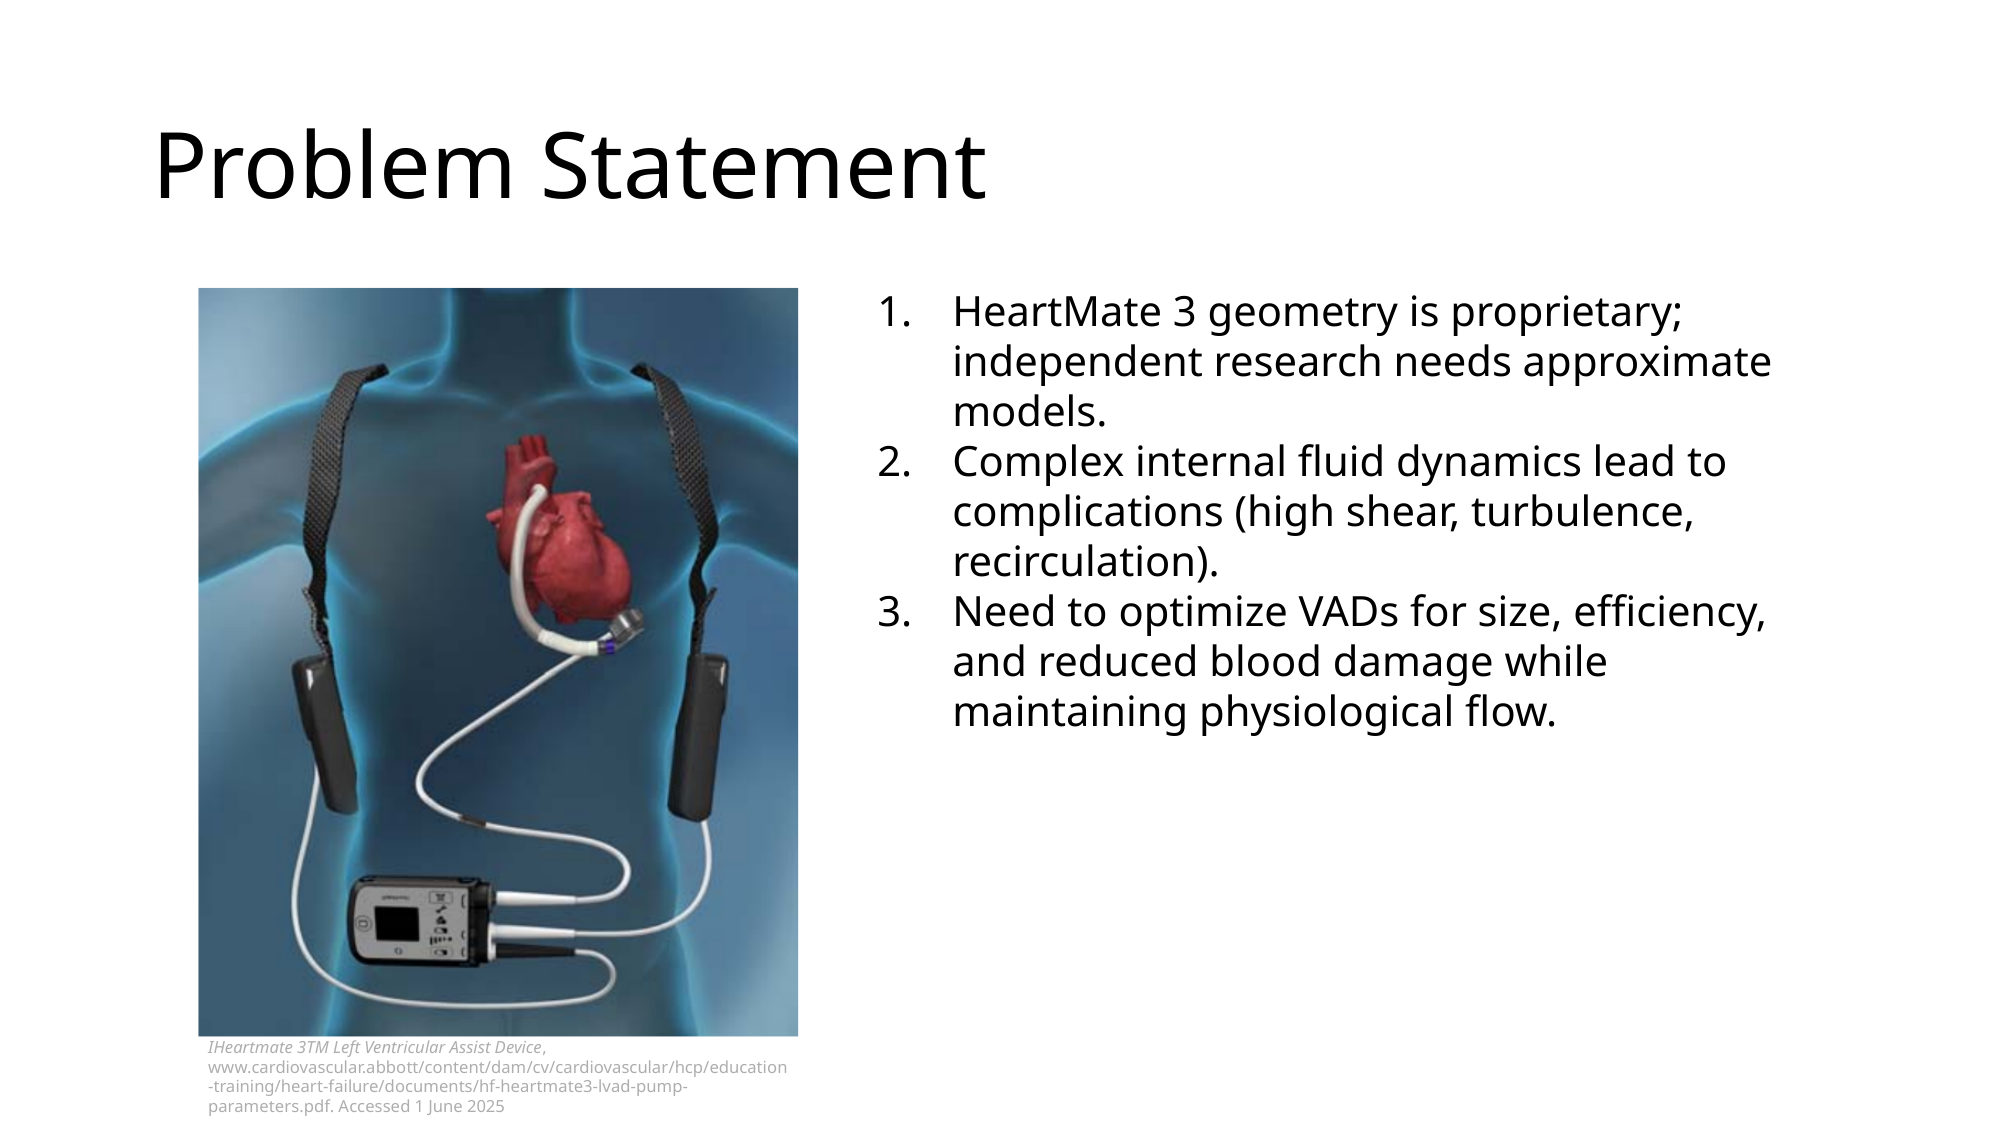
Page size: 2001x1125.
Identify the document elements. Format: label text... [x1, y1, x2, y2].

picture [192, 276, 808, 1042]
text_box HeartMate 3 geometry is proprietary; independent research needs approximate models. Complex internal fluid dynamics lead to complications (high shear, turbulence, recirculation). Need to optimize VADs for size, efficiency, and reduced blood damage while maintaining physiological flow. [862, 277, 1863, 743]
text_box IHeartmate 3TM Left Ventricular Assist Device, www.cardiovascular.abbott/content/dam/cv/cardiovascular/hcp/education-training/heart-failure/documents/hf-heartmate3-lvad-pump-parameters.pdf. Accessed 1 June 2025 [193, 1042, 807, 1124]
title Problem Statement [137, 59, 1863, 278]
